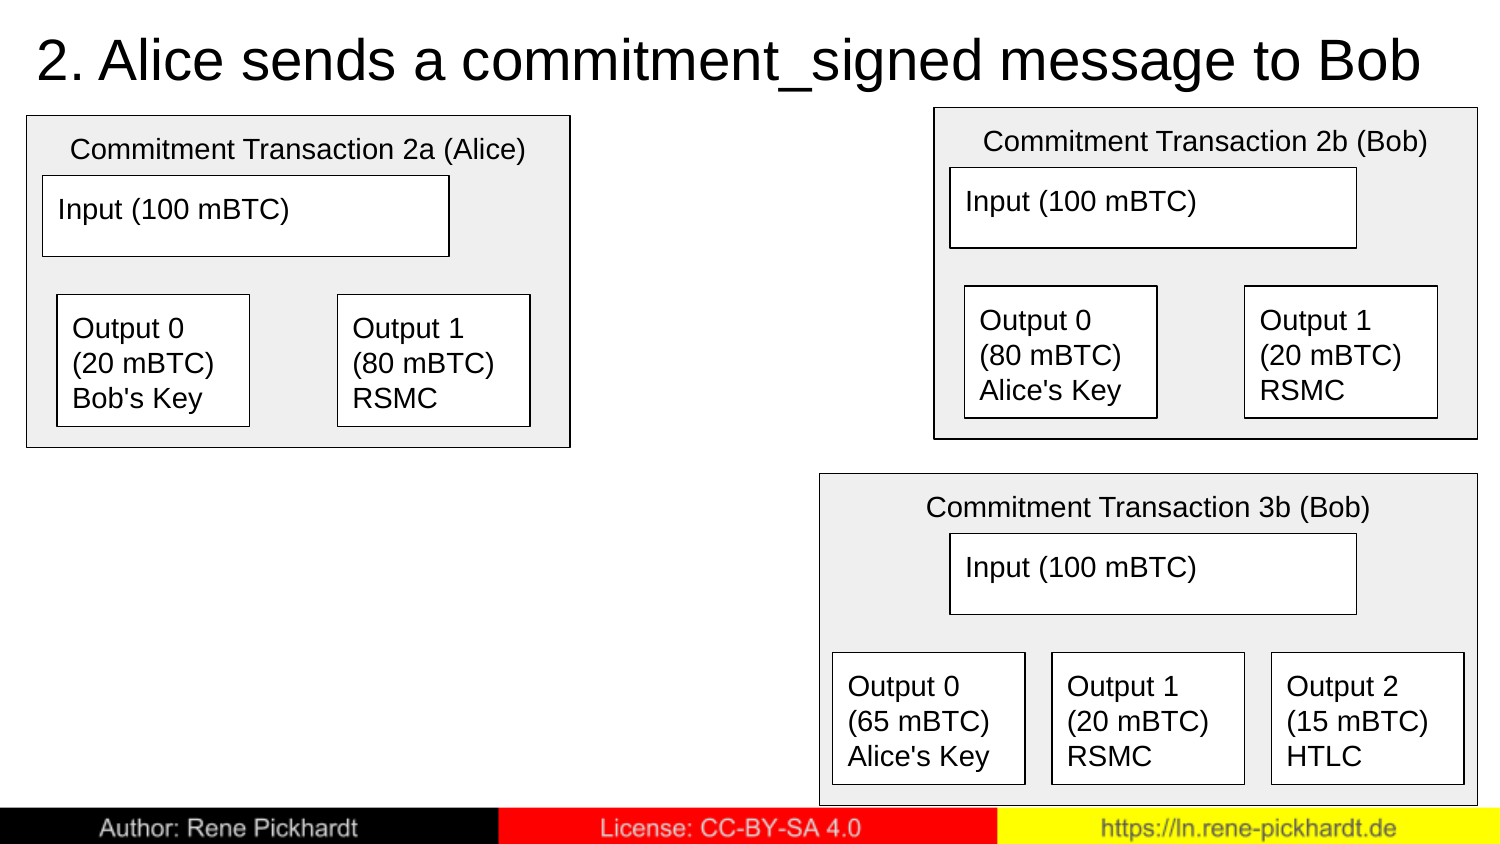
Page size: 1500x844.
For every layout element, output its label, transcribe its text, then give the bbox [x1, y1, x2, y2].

picture [0, 0, 1500, 844]
text_box Input (100 mBTC) [949, 167, 1357, 249]
text_box Commitment Transaction 2b (Bob) [933, 107, 1478, 440]
text_box Output 0 (65 mBTC) Alice's Key [832, 652, 1026, 785]
title 2. Alice sends a commitment_signed message to Bob [21, 7, 1449, 102]
text_box Output 0 (80 mBTC) Alice's Key [964, 286, 1157, 419]
text_box Input (100 mBTC) [42, 175, 450, 257]
text_box Commitment Transaction 2a (Alice) [26, 115, 571, 448]
text_box Output 1 (80 mBTC) RSMC [337, 294, 531, 427]
text_box Output 1 (20 mBTC) RSMC [1051, 652, 1245, 785]
text_box Output 0 (20 mBTC) Bob's Key [57, 294, 250, 427]
text_box Commitment Transaction 3b (Bob) [819, 473, 1478, 806]
text_box Output 2 (15 mBTC) HTLC [1271, 652, 1465, 785]
text_box Input (100 mBTC) [949, 533, 1357, 615]
text_box Output 1 (20 mBTC) RSMC [1244, 286, 1438, 419]
